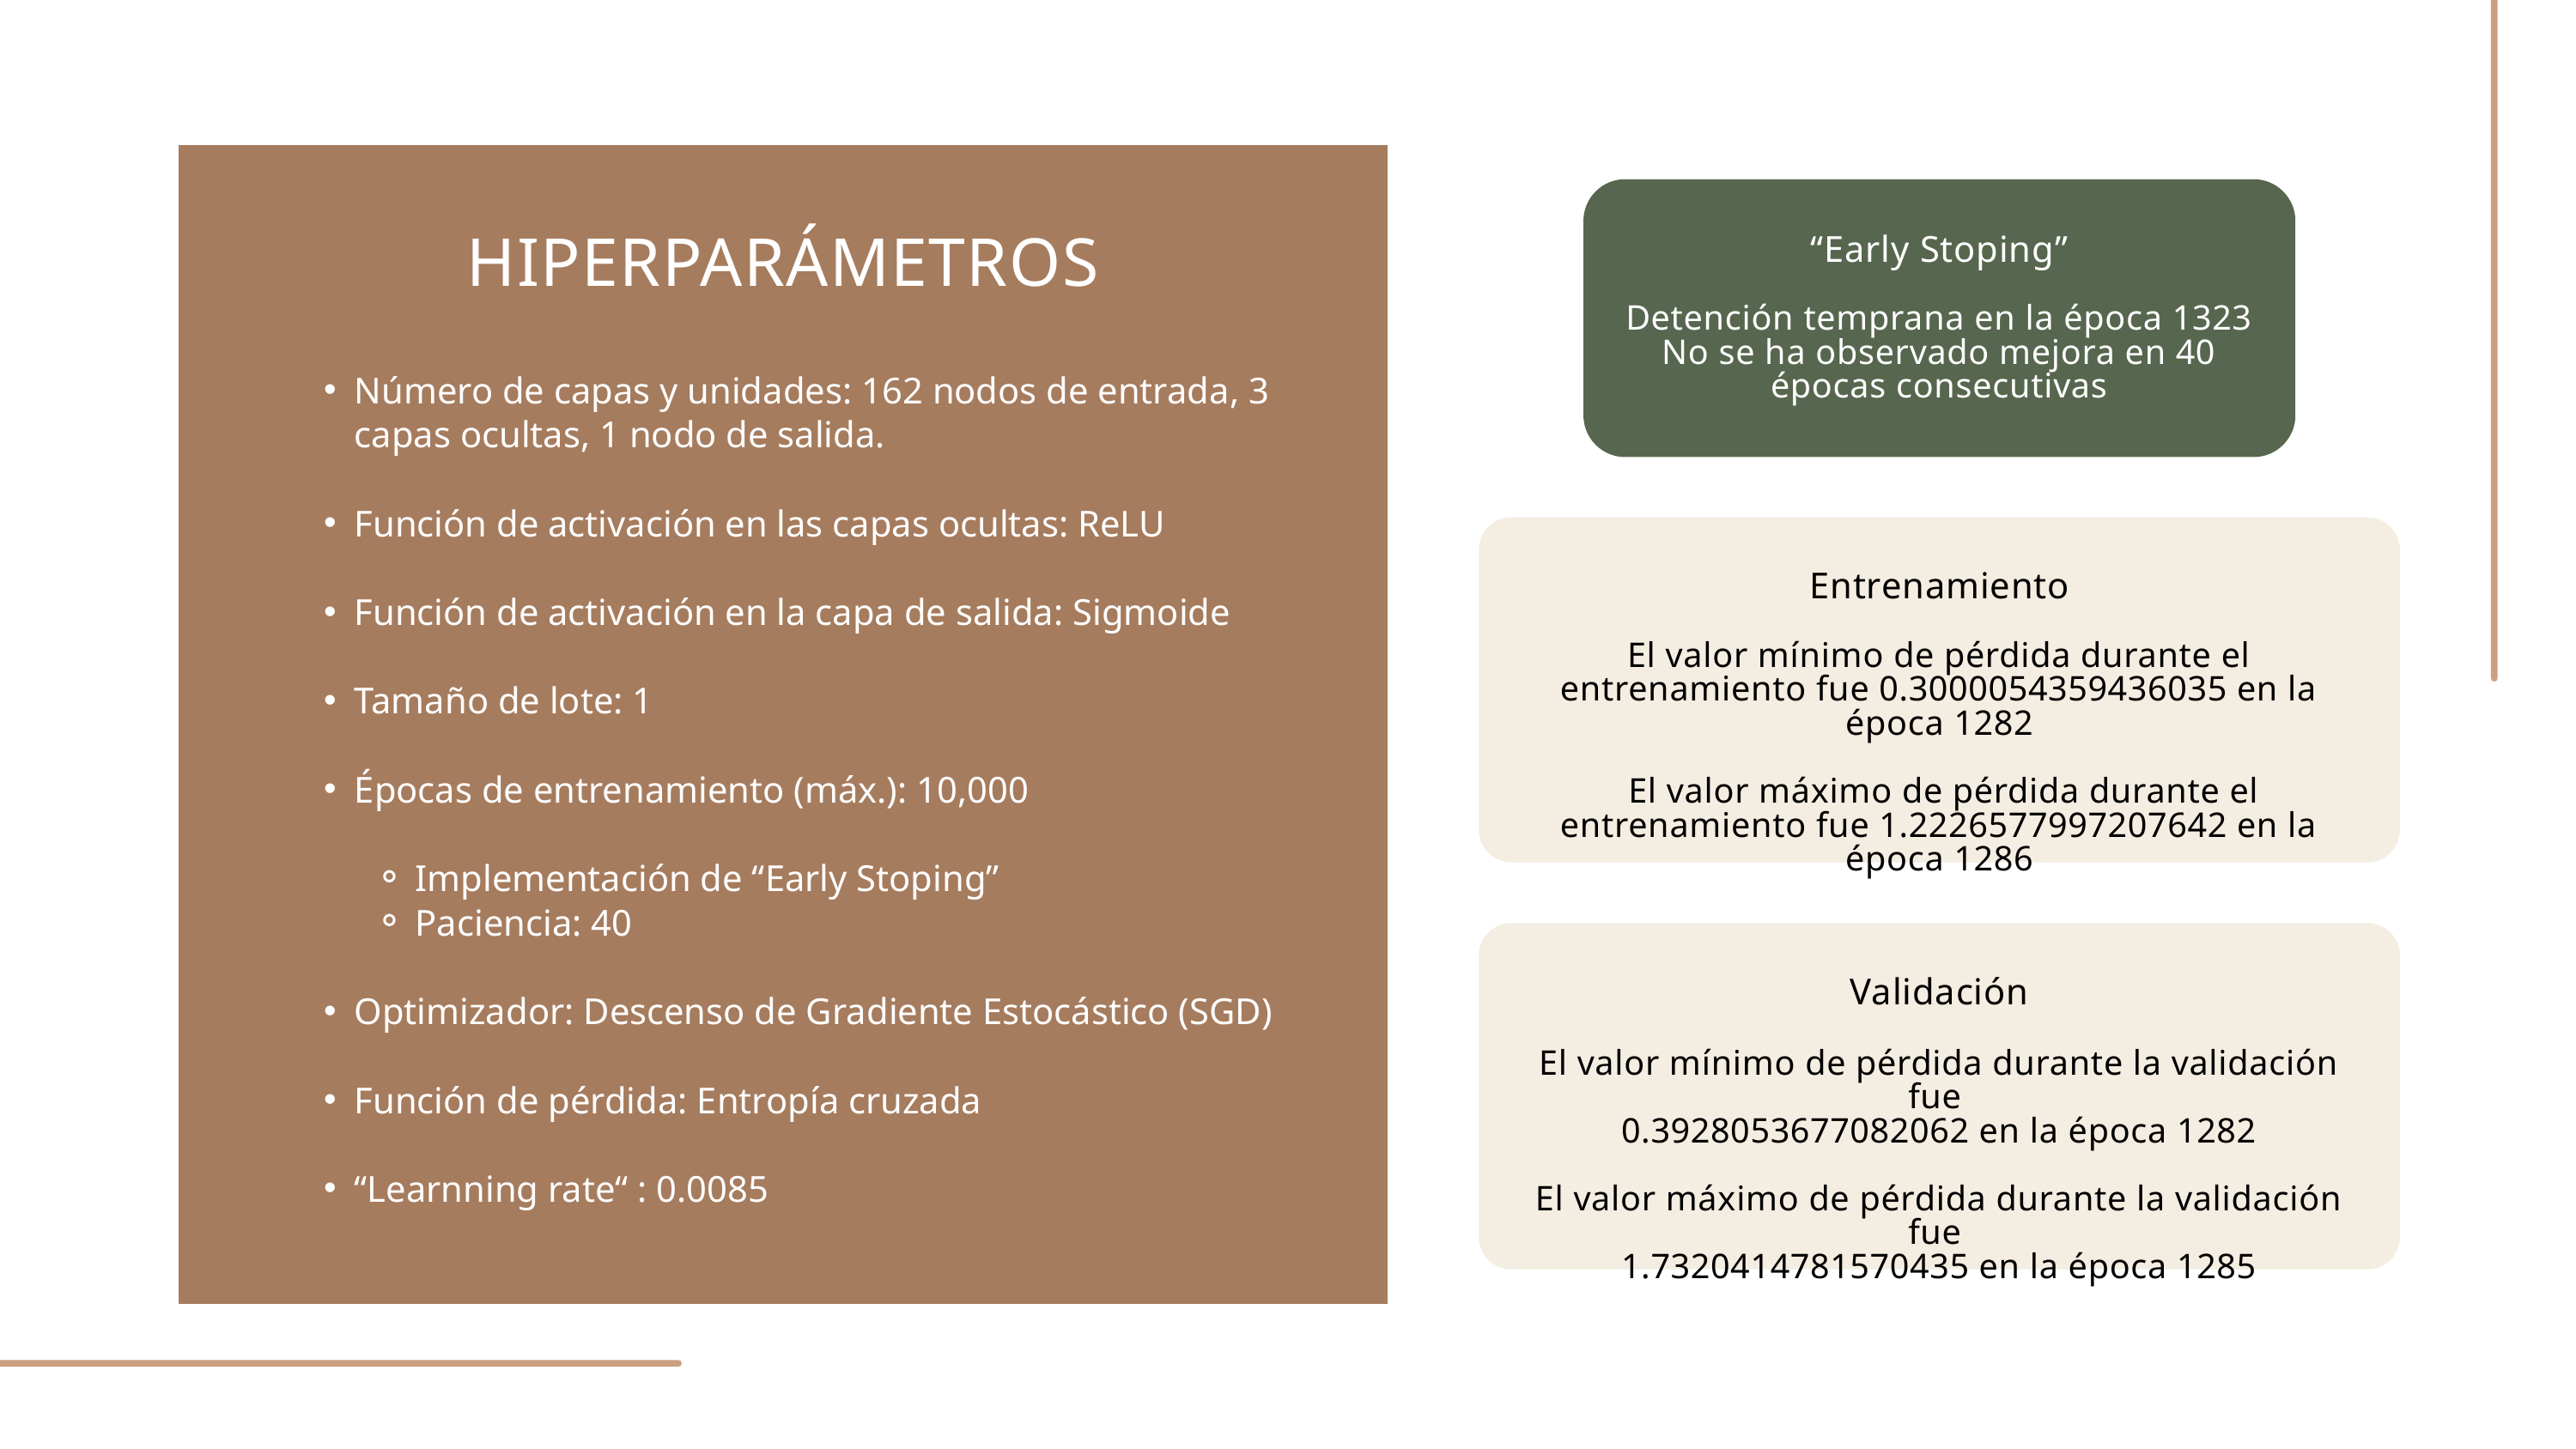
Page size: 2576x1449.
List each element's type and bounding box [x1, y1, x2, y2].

text_box [1479, 923, 2401, 1270]
text_box [1583, 179, 2296, 458]
text_box [1479, 517, 2401, 863]
text_box [179, 144, 1388, 1304]
